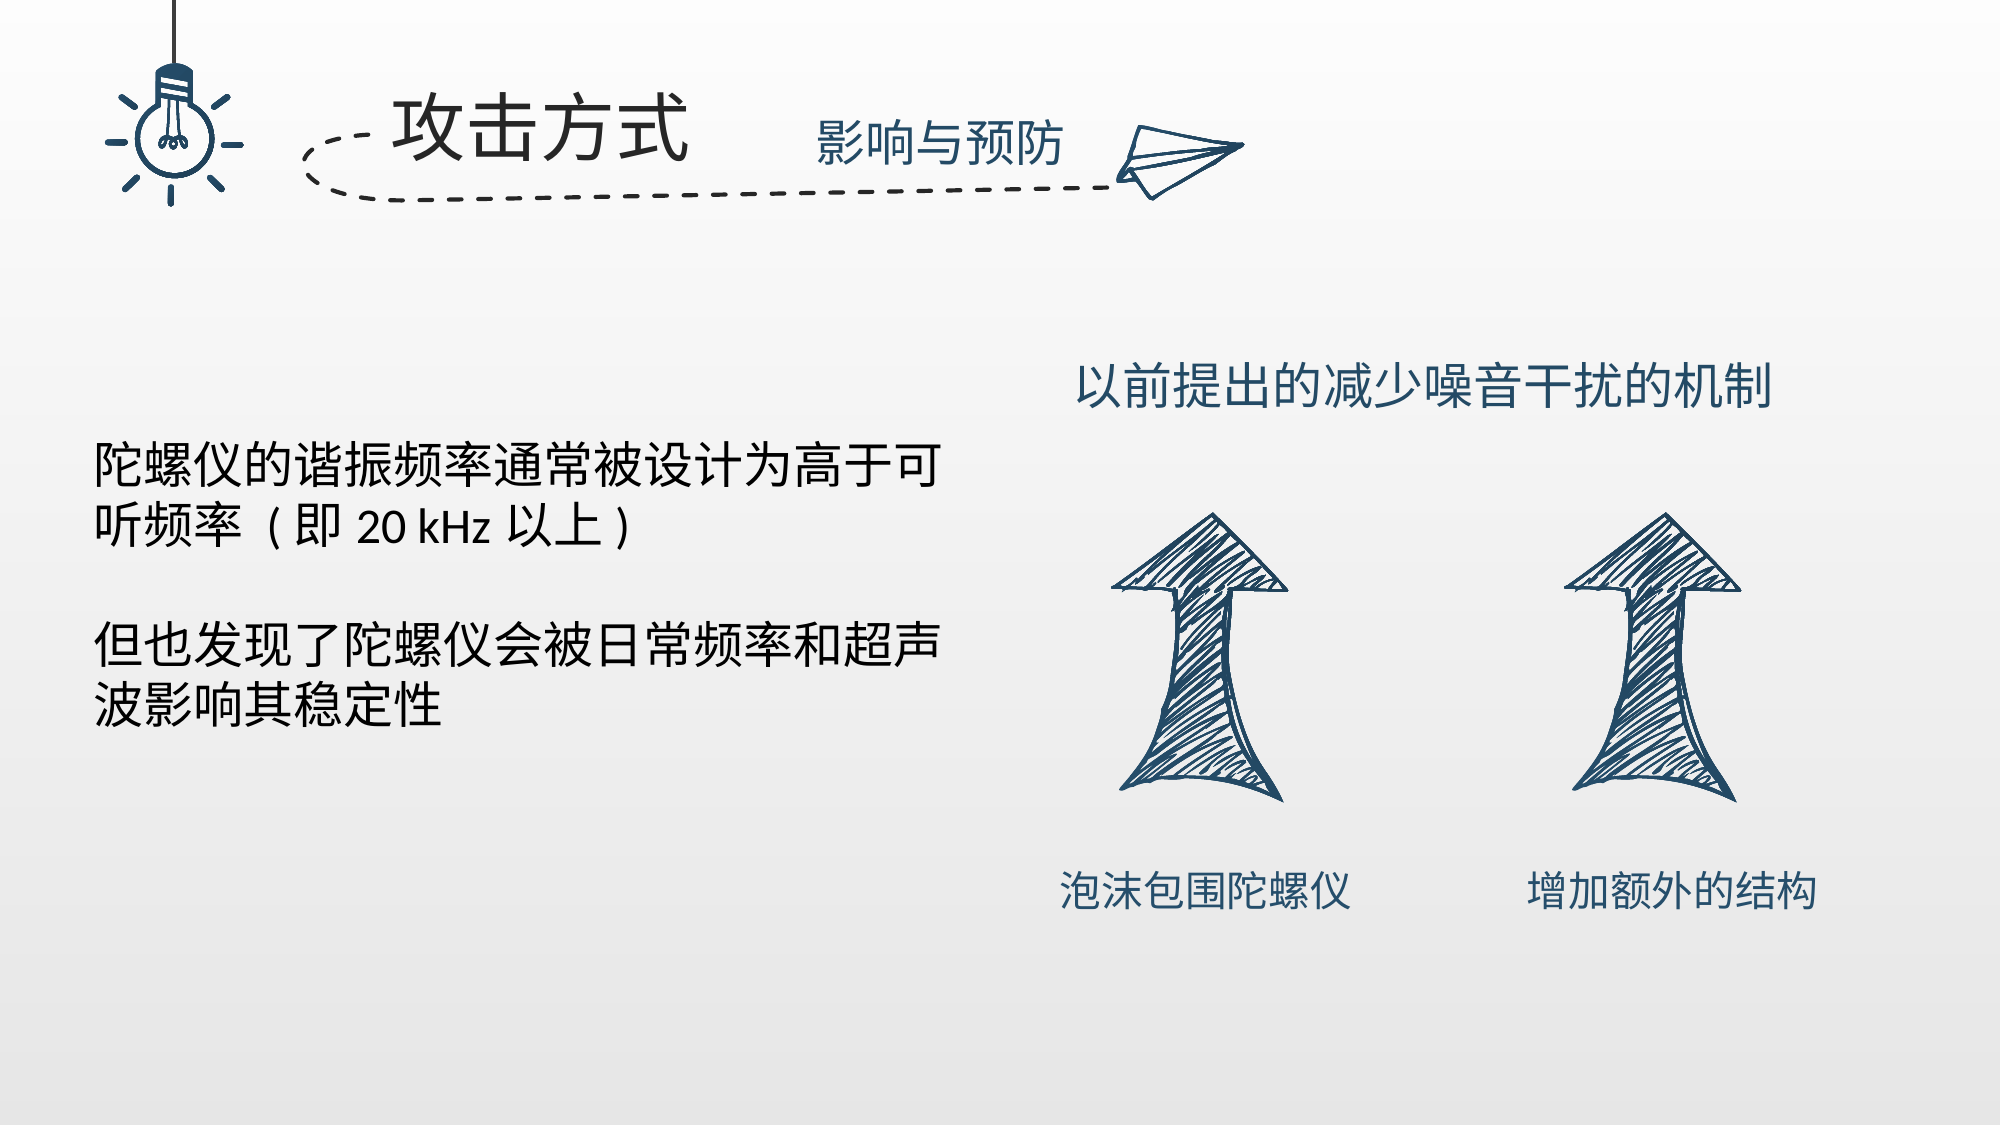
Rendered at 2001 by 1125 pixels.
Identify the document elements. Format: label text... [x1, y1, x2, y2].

text_box 泡沫包围陀螺仪 [1045, 857, 1368, 922]
text_box 增加额外的结构 [1511, 857, 1834, 922]
text_box 影响与预防 [800, 104, 1085, 180]
text_box [1116, 125, 1245, 201]
text_box [302, 133, 1116, 202]
text_box [1111, 512, 1289, 803]
text_box 以前提出的减少噪音干扰的机制 [1058, 347, 1813, 423]
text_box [104, 0, 244, 207]
text_box [1564, 512, 1742, 803]
text_box 陀螺仪的谐振频率通常被设计为高于可听频率 (即20 kHz以上) 但也发现了陀螺仪会被日常频率和超声波影响其稳定性 [78, 426, 1000, 741]
text_box 攻击方式 [373, 72, 708, 158]
